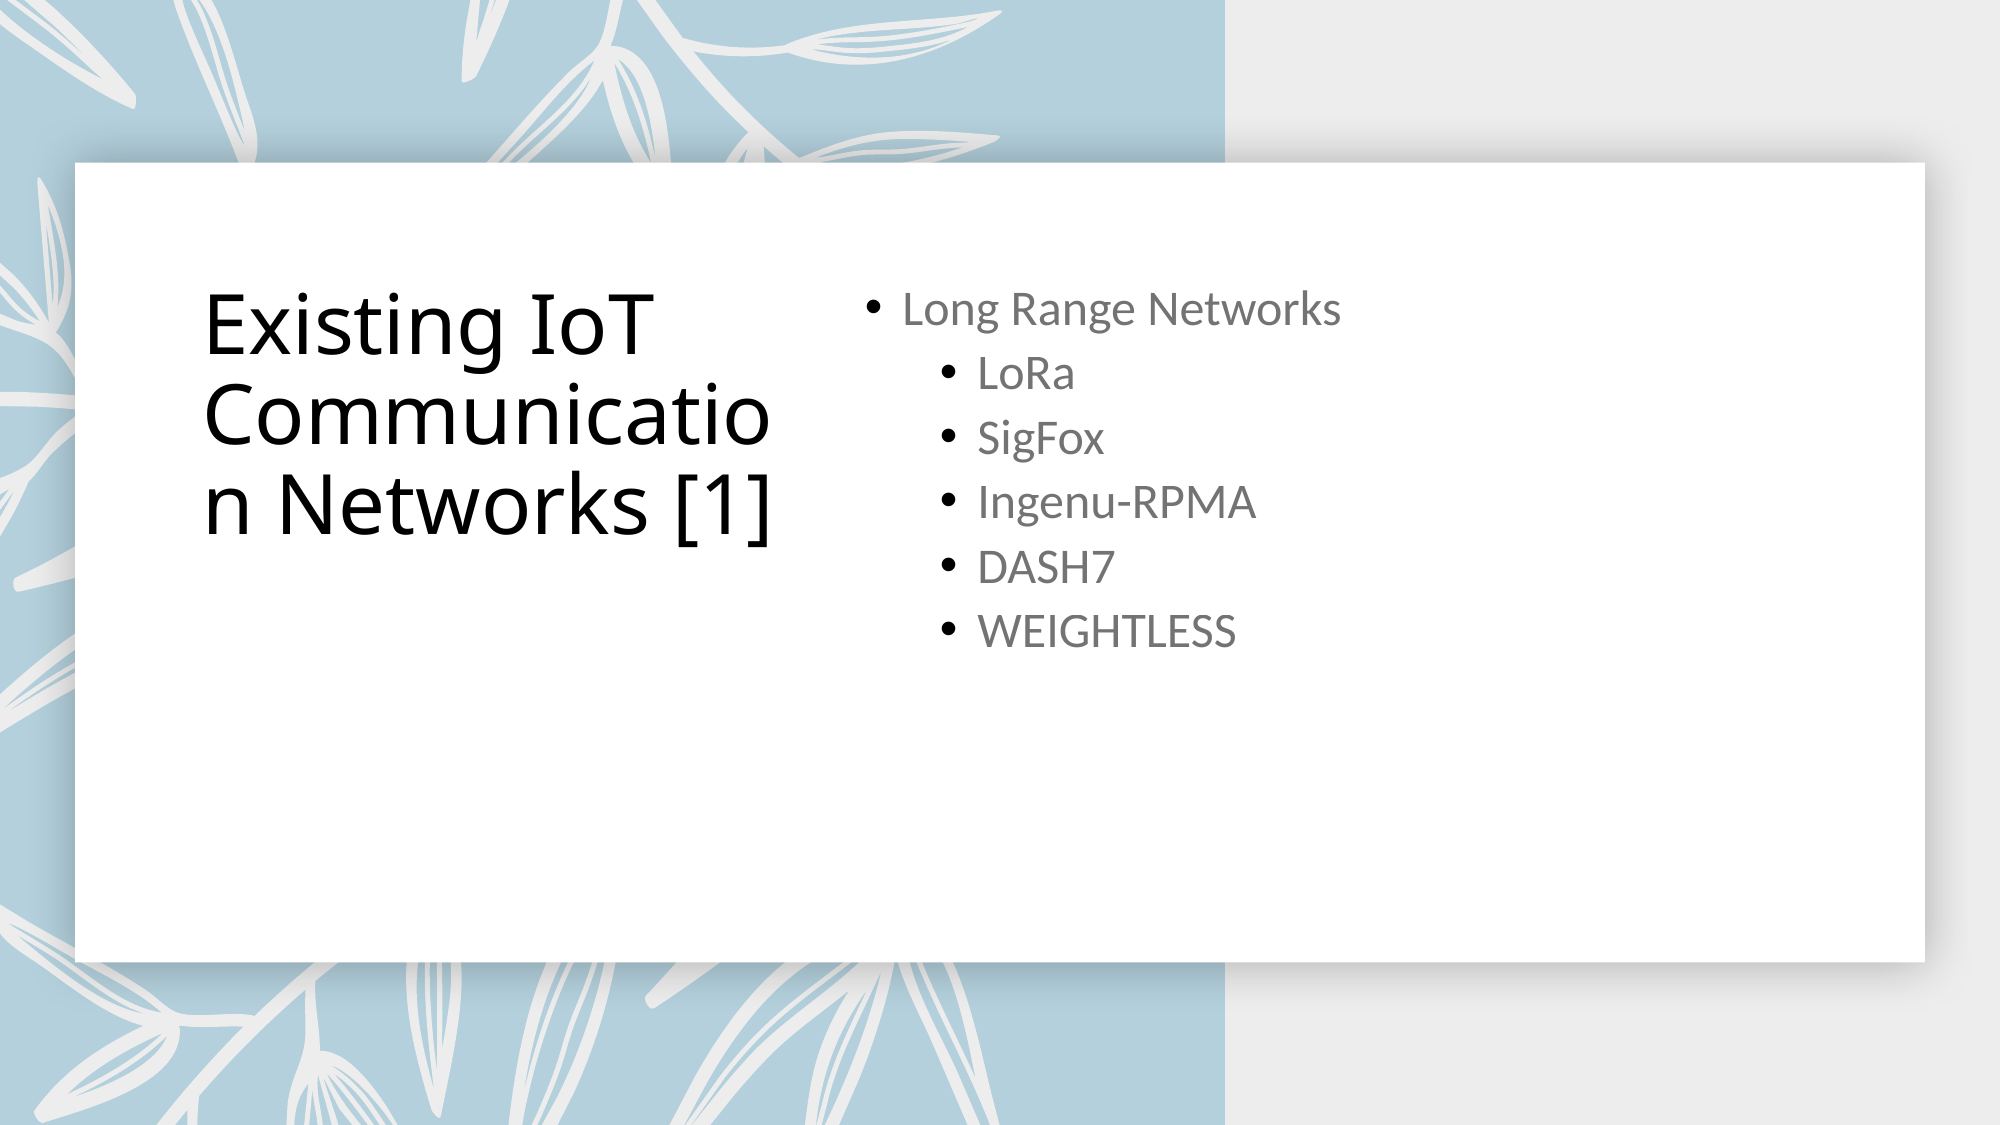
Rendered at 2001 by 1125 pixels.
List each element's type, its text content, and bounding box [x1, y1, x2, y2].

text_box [0, 0, 1225, 1125]
list Long Range Networks LoRa SigFox Ingenu-RPMA DASH7 WEIGHTLESS [1225, 275, 1775, 850]
text_box [1225, 0, 2000, 1125]
text_box [1225, 161, 1926, 964]
